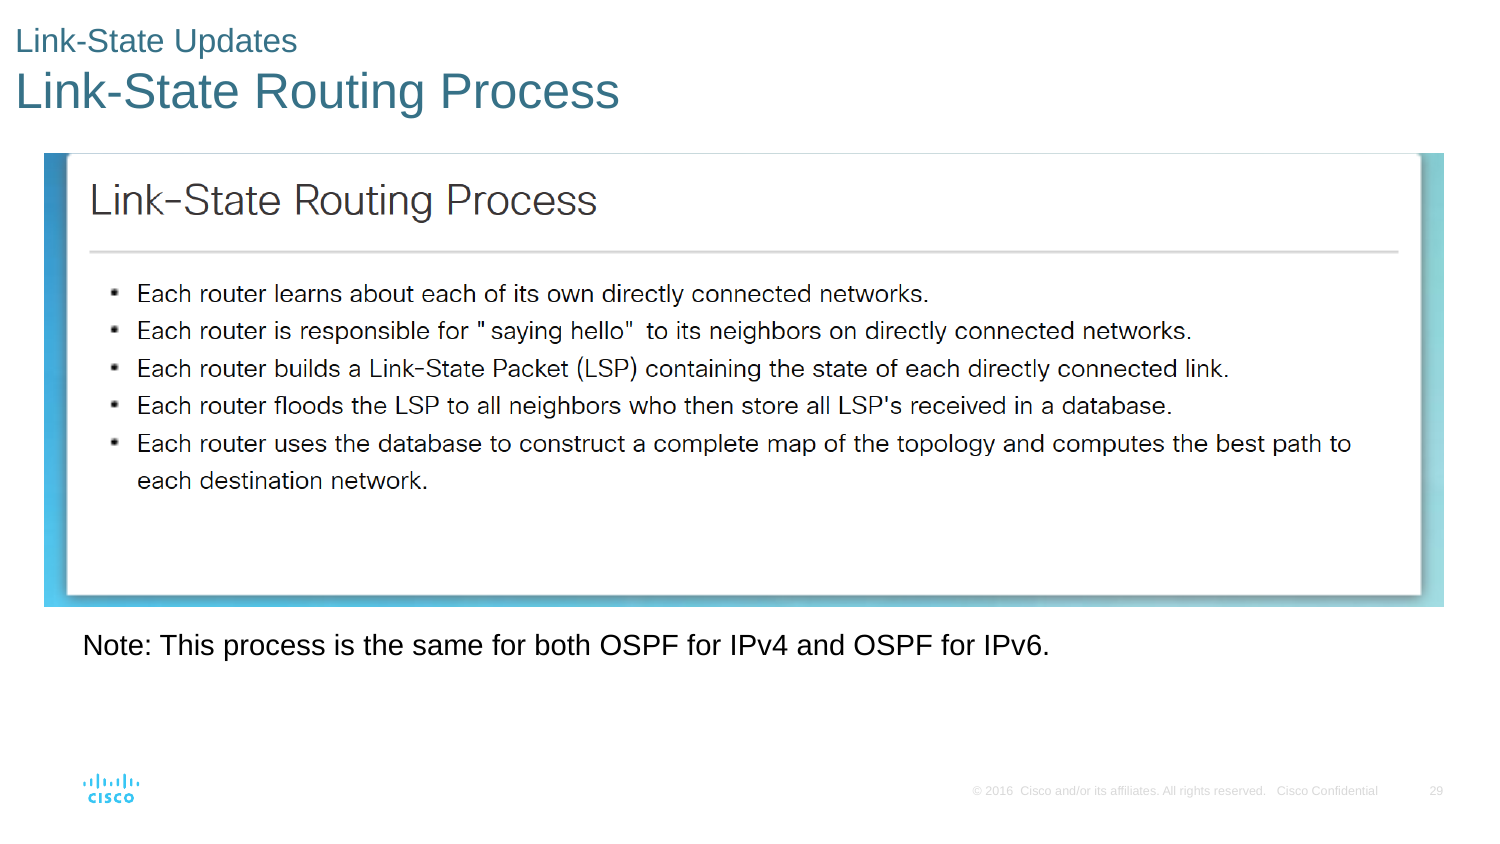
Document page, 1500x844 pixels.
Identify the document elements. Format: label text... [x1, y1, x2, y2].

picture [43, 153, 1444, 607]
list Note: This process is the same for both OSPF for IPv4 and OSPF for IPv6. [44, 618, 1425, 812]
title Link-State Updates Link-State Routing Process [0, 6, 1500, 131]
